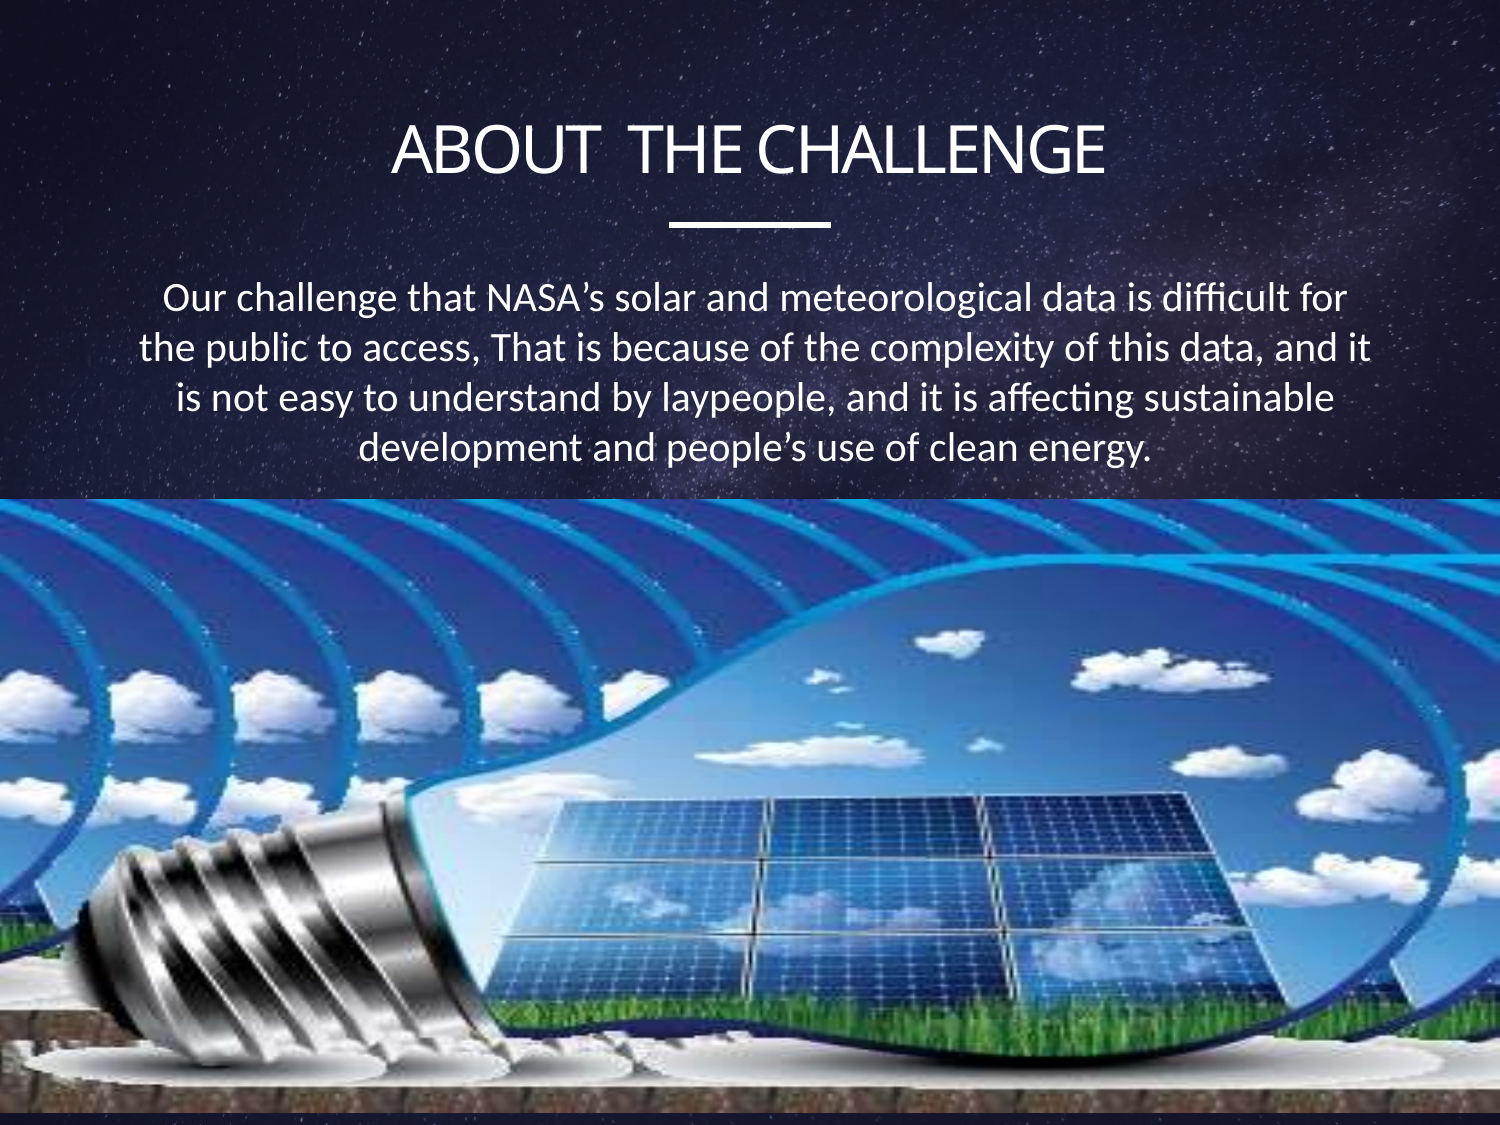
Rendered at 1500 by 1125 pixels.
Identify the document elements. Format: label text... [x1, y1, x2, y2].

picture [1488, 499, 1500, 505]
picture [0, 499, 1500, 1113]
title About the challenge [112, 99, 1388, 200]
list Our challenge that NASA’s solar and meteorological data is difficult for the public to access, That is because of the complexity of this data, and it is not easy to understand by laypeople, and it is affecting sustainable development and people’s use of clean energy. [112, 262, 1388, 490]
